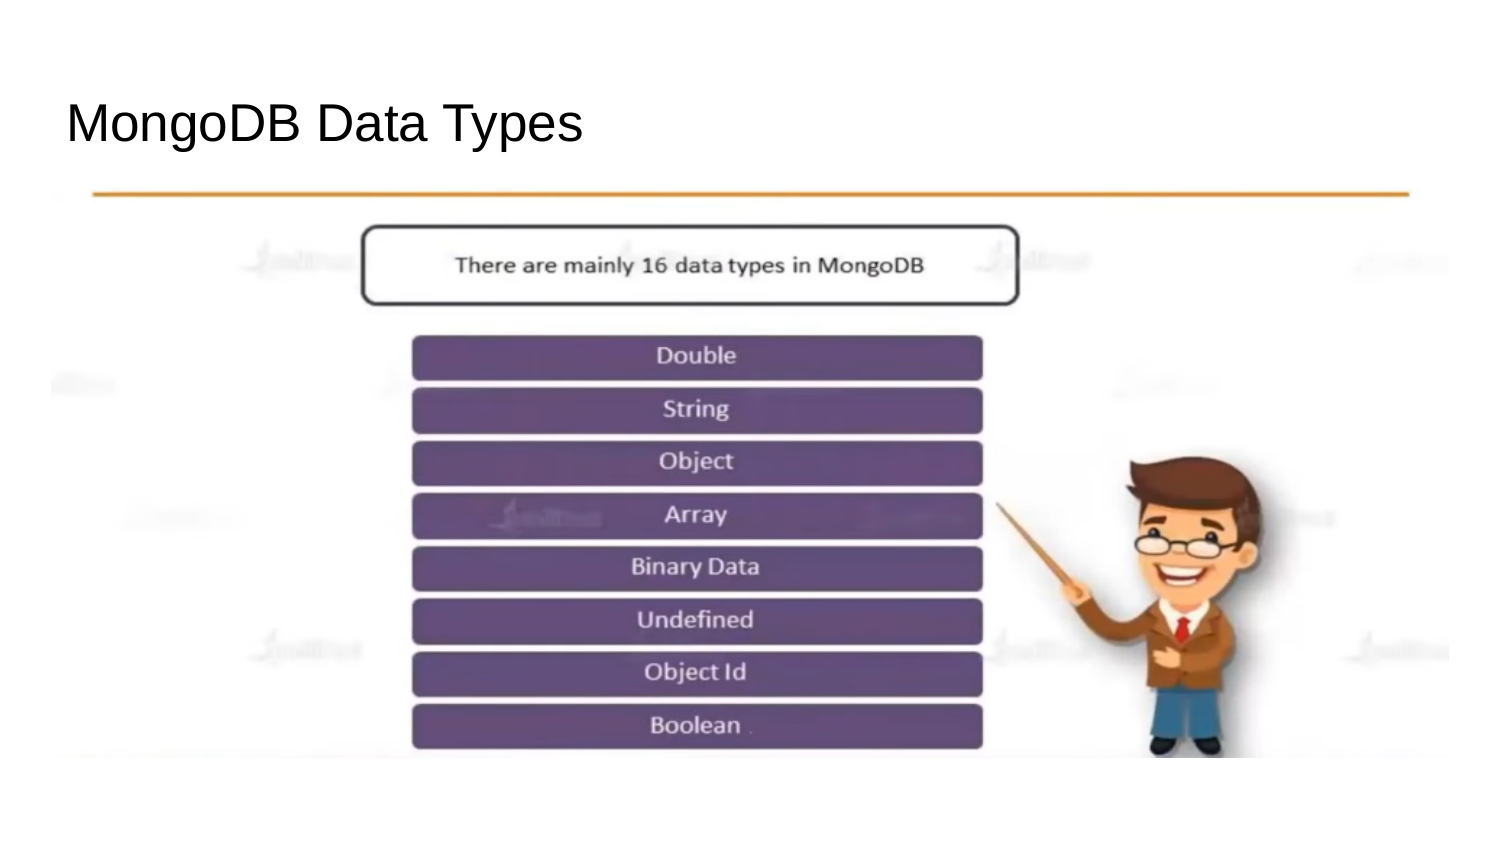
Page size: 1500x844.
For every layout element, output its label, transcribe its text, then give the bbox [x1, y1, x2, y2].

picture [50, 188, 1450, 759]
title MongoDB Data Types [51, 72, 1449, 167]
